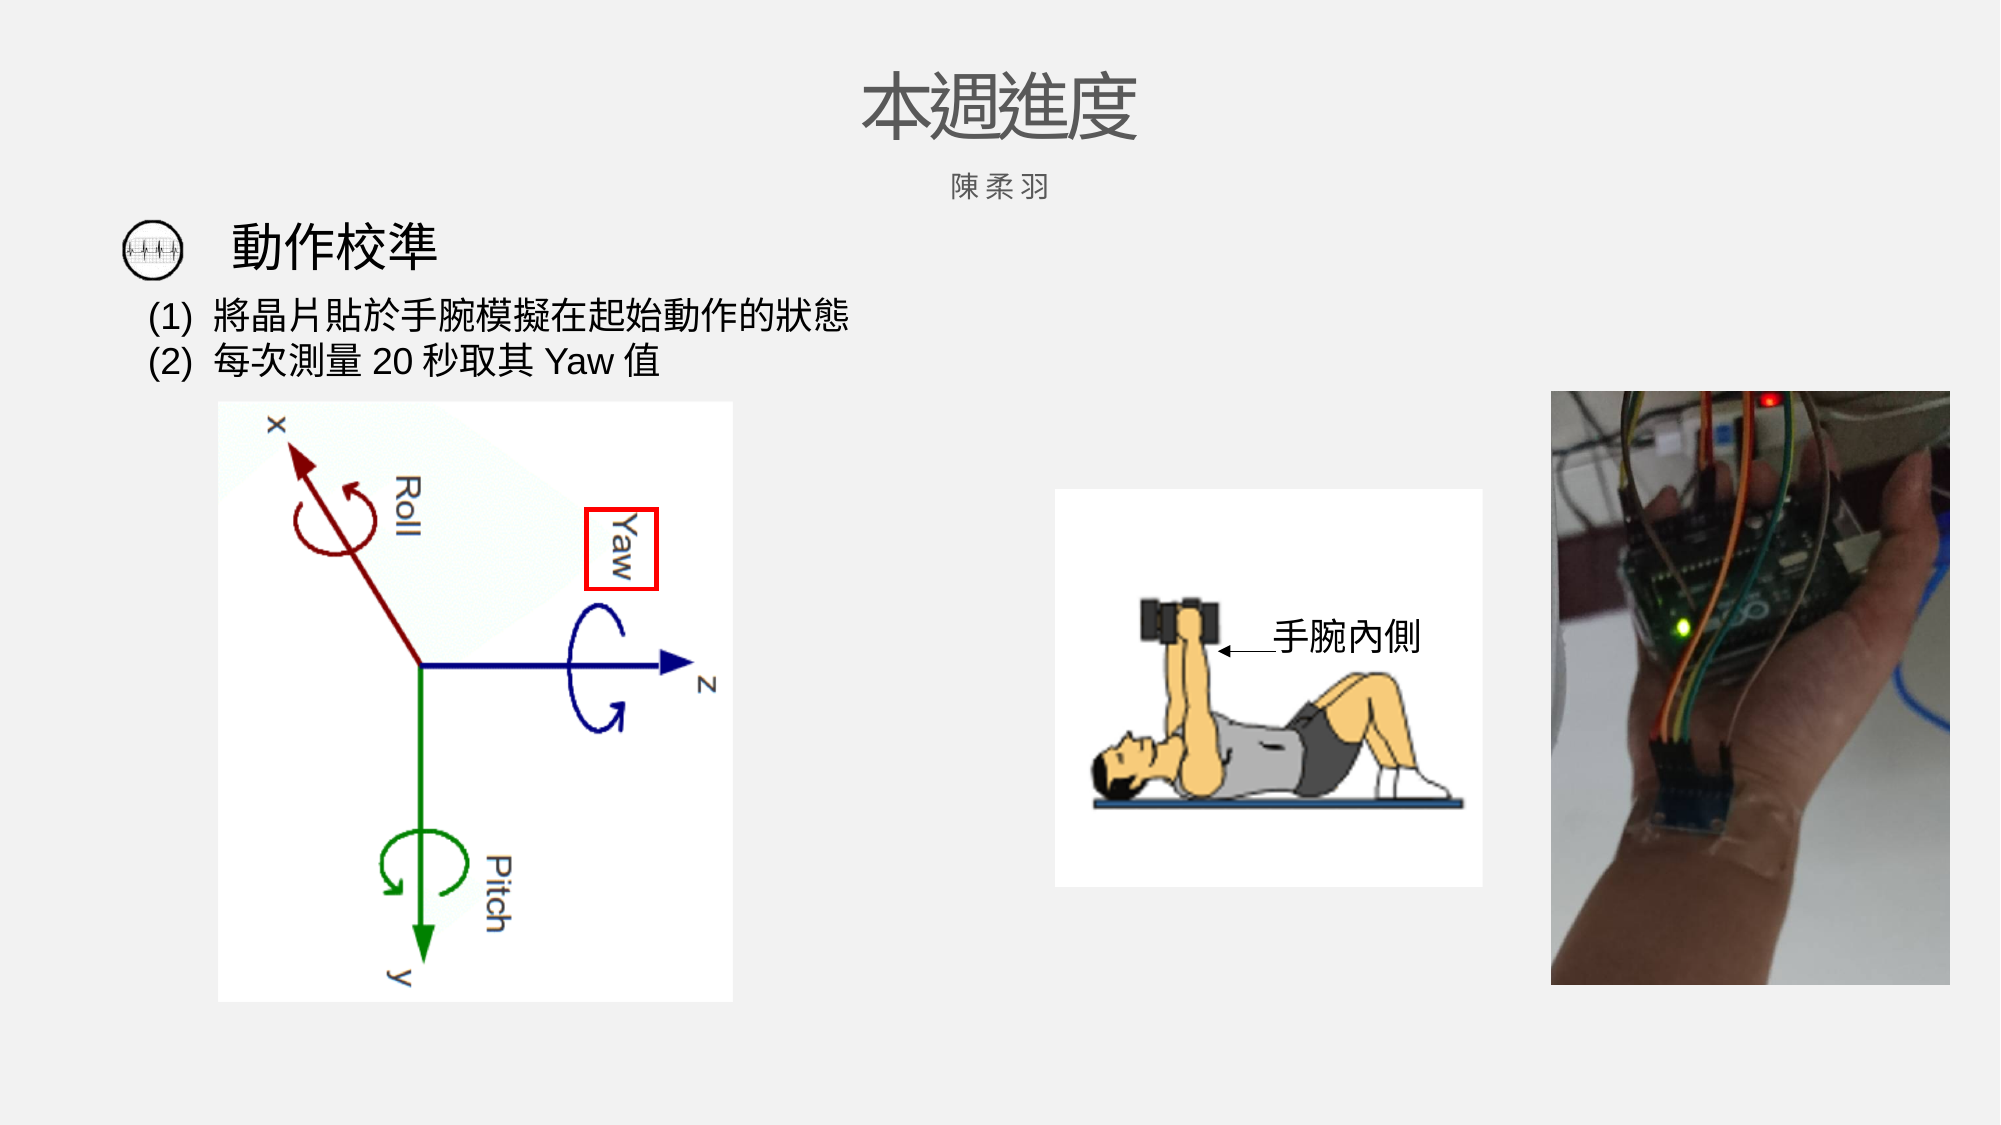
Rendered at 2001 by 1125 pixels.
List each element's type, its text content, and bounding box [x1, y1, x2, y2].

picture [1551, 391, 1950, 985]
picture [1055, 489, 1483, 887]
text_box 動作校準 [218, 220, 996, 280]
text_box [573, 52, 1427, 214]
picture [174, 403, 775, 1002]
picture [88, 182, 218, 318]
text_box (1) 將晶片貼於手腕模擬在起始動作的狀態 (2) 每次測量20秒取其Yaw值 [133, 284, 1496, 435]
